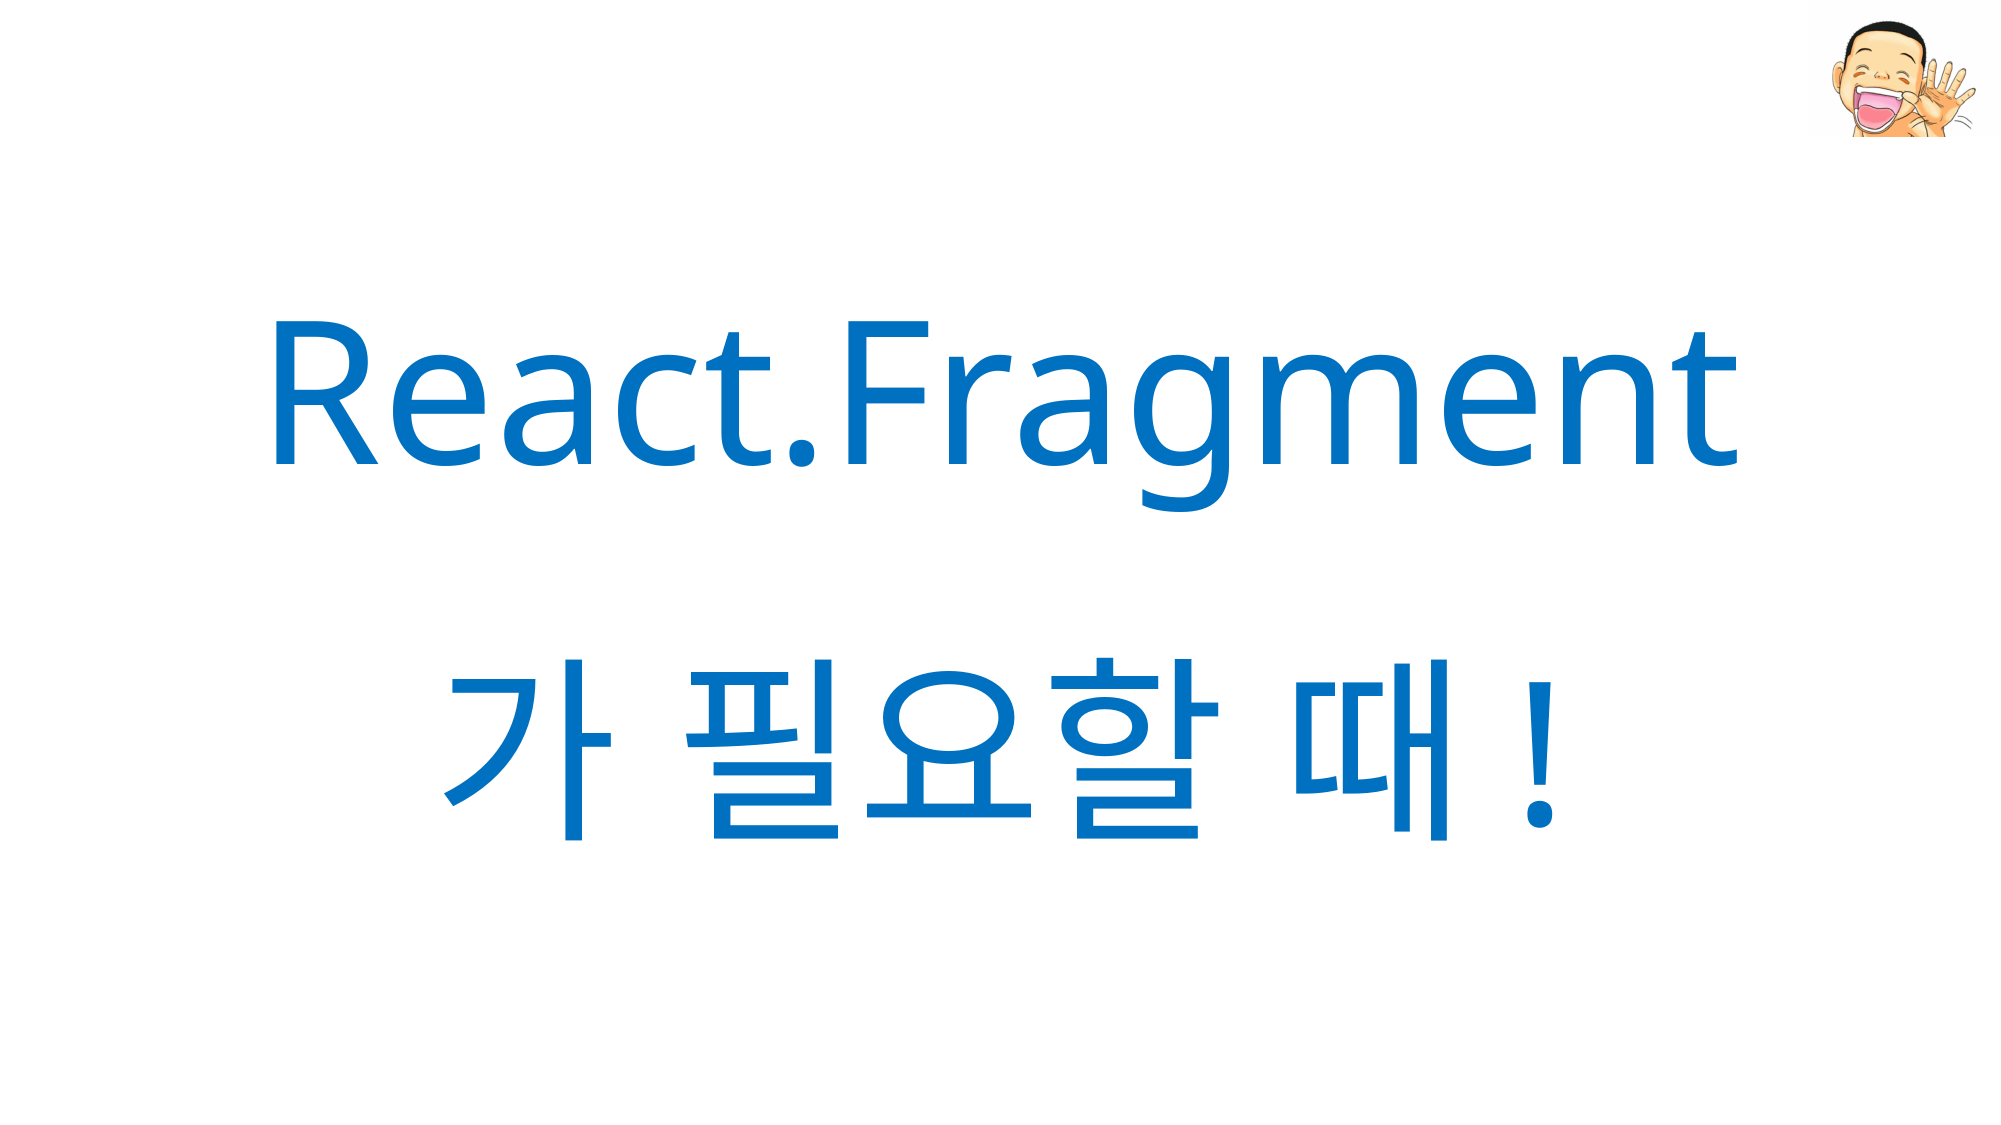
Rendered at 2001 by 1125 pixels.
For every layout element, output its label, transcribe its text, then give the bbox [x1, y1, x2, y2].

text_box React.Fragment 가 필요할 때! [0, 137, 2000, 873]
picture [1808, 0, 2000, 137]
